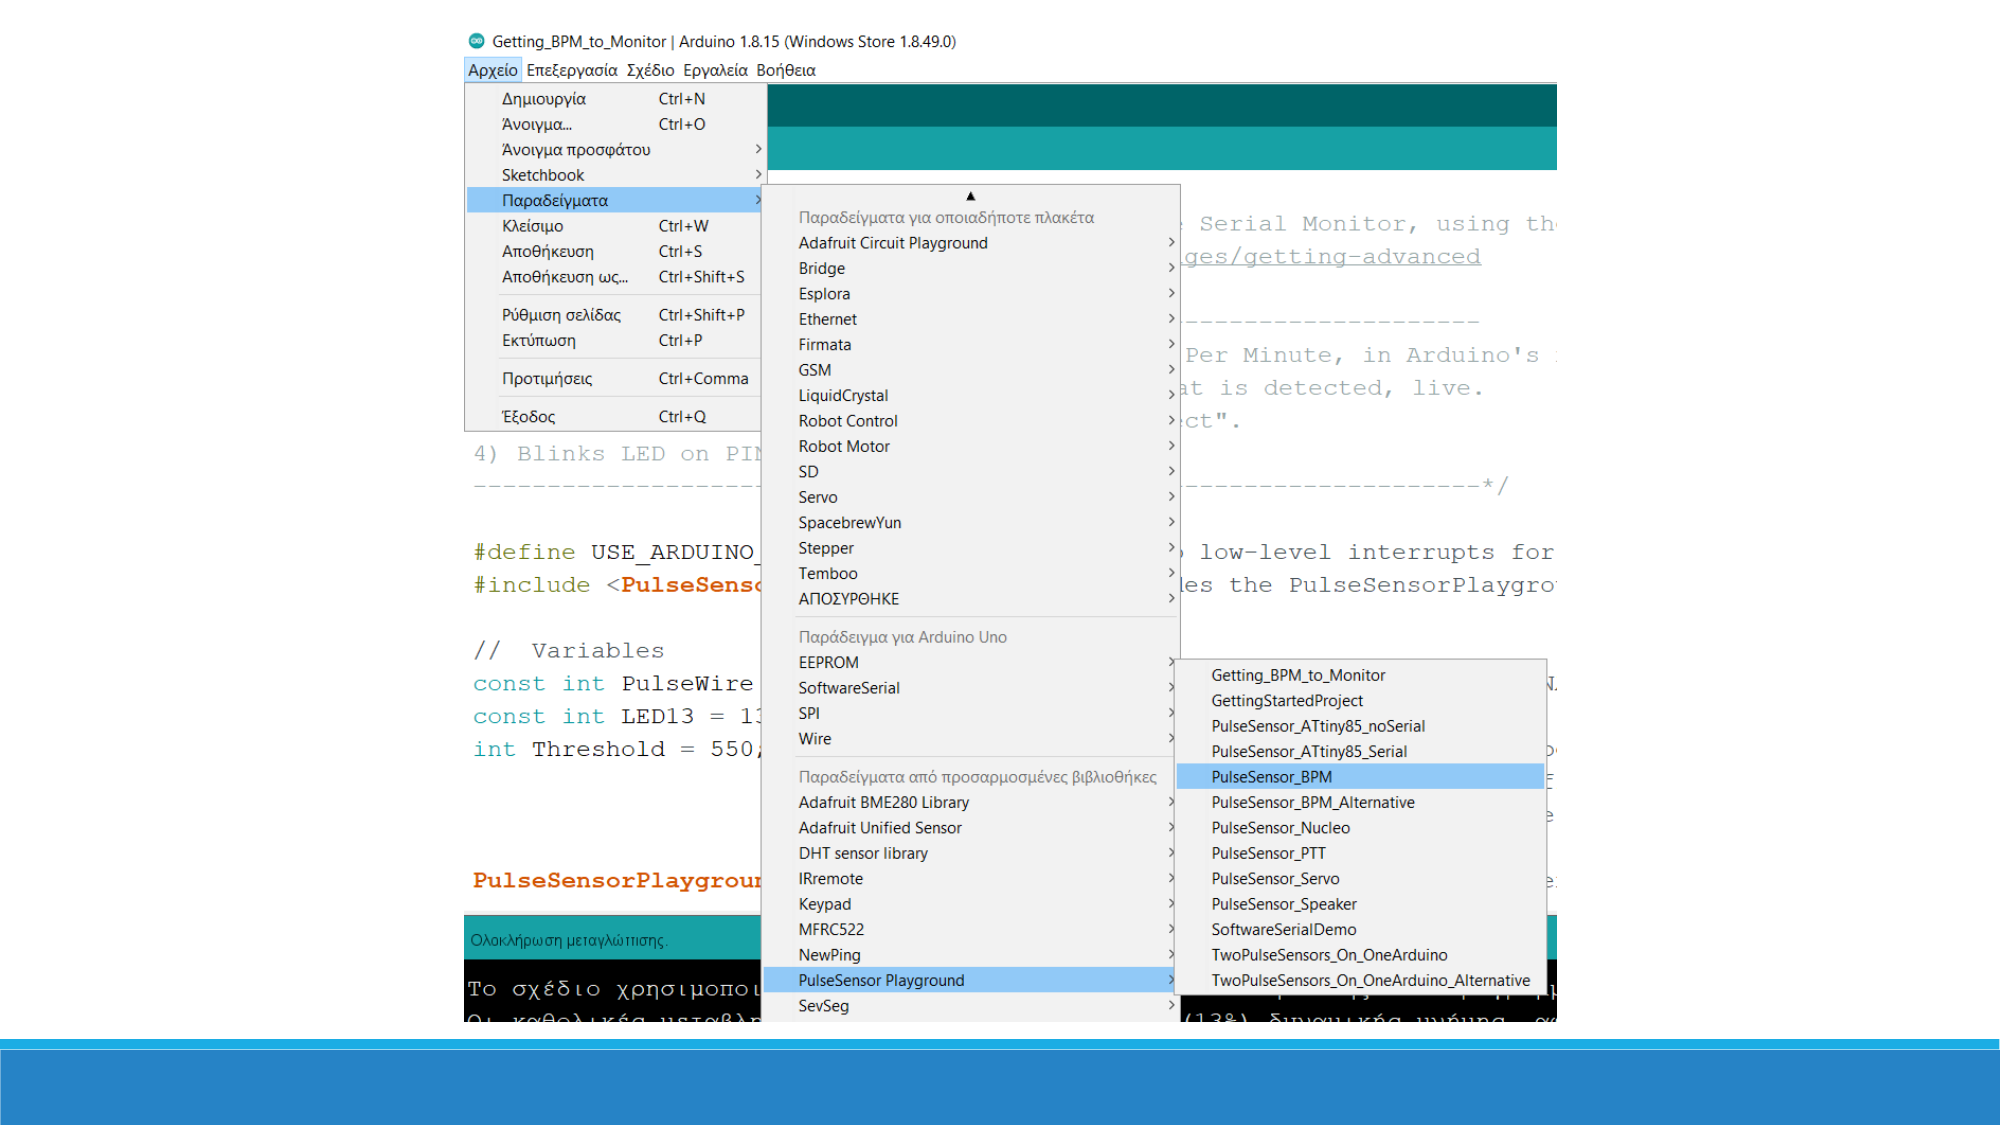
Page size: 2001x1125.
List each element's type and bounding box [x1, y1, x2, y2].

picture [463, 25, 1558, 1023]
